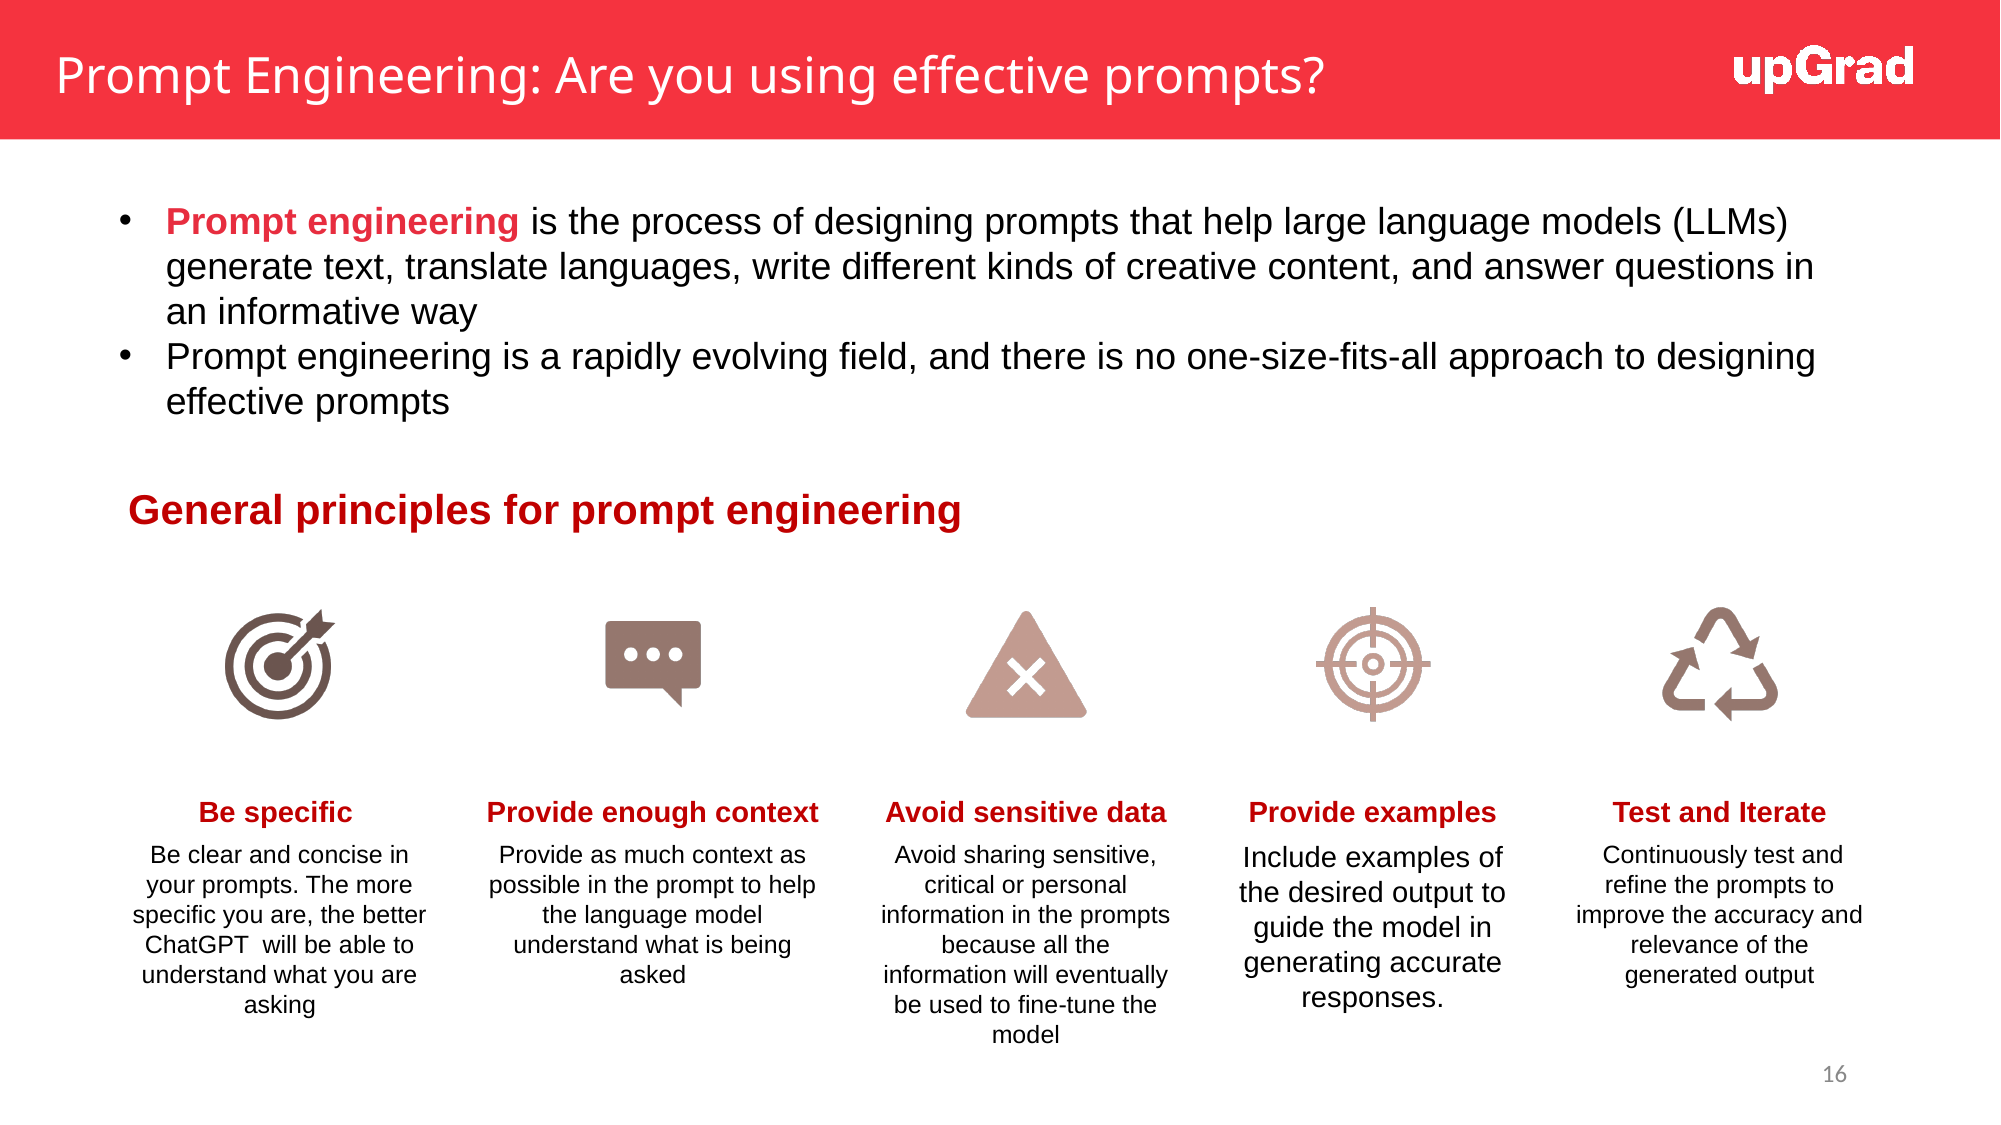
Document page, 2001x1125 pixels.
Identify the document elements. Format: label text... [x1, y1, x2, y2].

text_box Prompt engineering is the process of designing prompts that help large language models (LLMs) generate text, translate languages, write different kinds of creative content, and answer questions in an informative way Prompt engineering is a rapidly evolving field, and there is no one-size-fits-all approach to designing effective prompts [104, 189, 1863, 430]
picture [1734, 45, 1913, 94]
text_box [0, 474, 2000, 1125]
title Prompt Engineering: Are you using effective prompts? [40, 35, 1728, 119]
